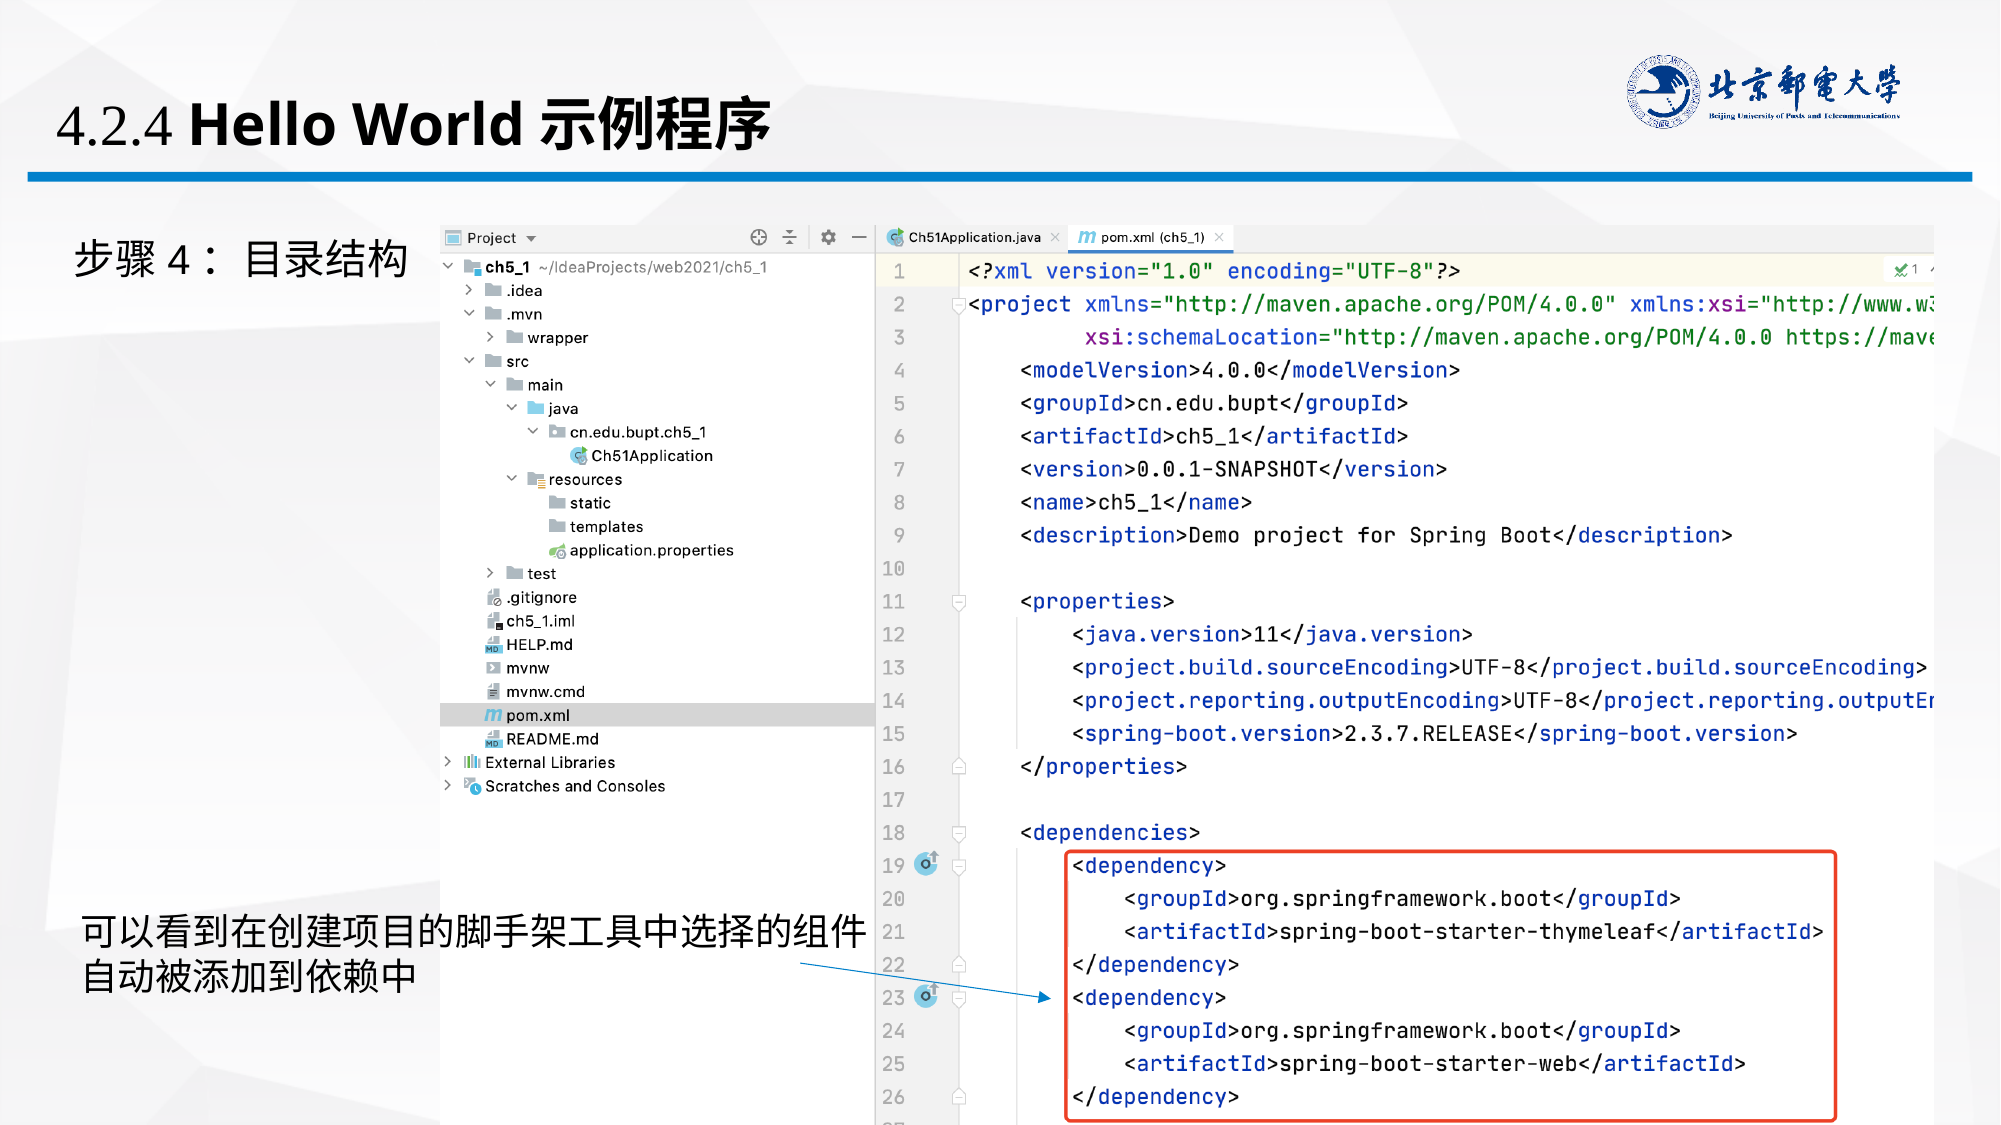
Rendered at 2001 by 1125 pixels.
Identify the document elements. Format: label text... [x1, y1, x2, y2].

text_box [800, 963, 1051, 999]
title 4.2.4 Hello World示例程序 [41, 52, 1188, 200]
text_box 步骤4：目录结构 [40, 200, 1916, 291]
picture [0, 0, 2000, 1125]
text_box 可以看到在创建项目的脚手架工具中选择的组件 自动被添加到依赖中 [65, 900, 440, 1006]
